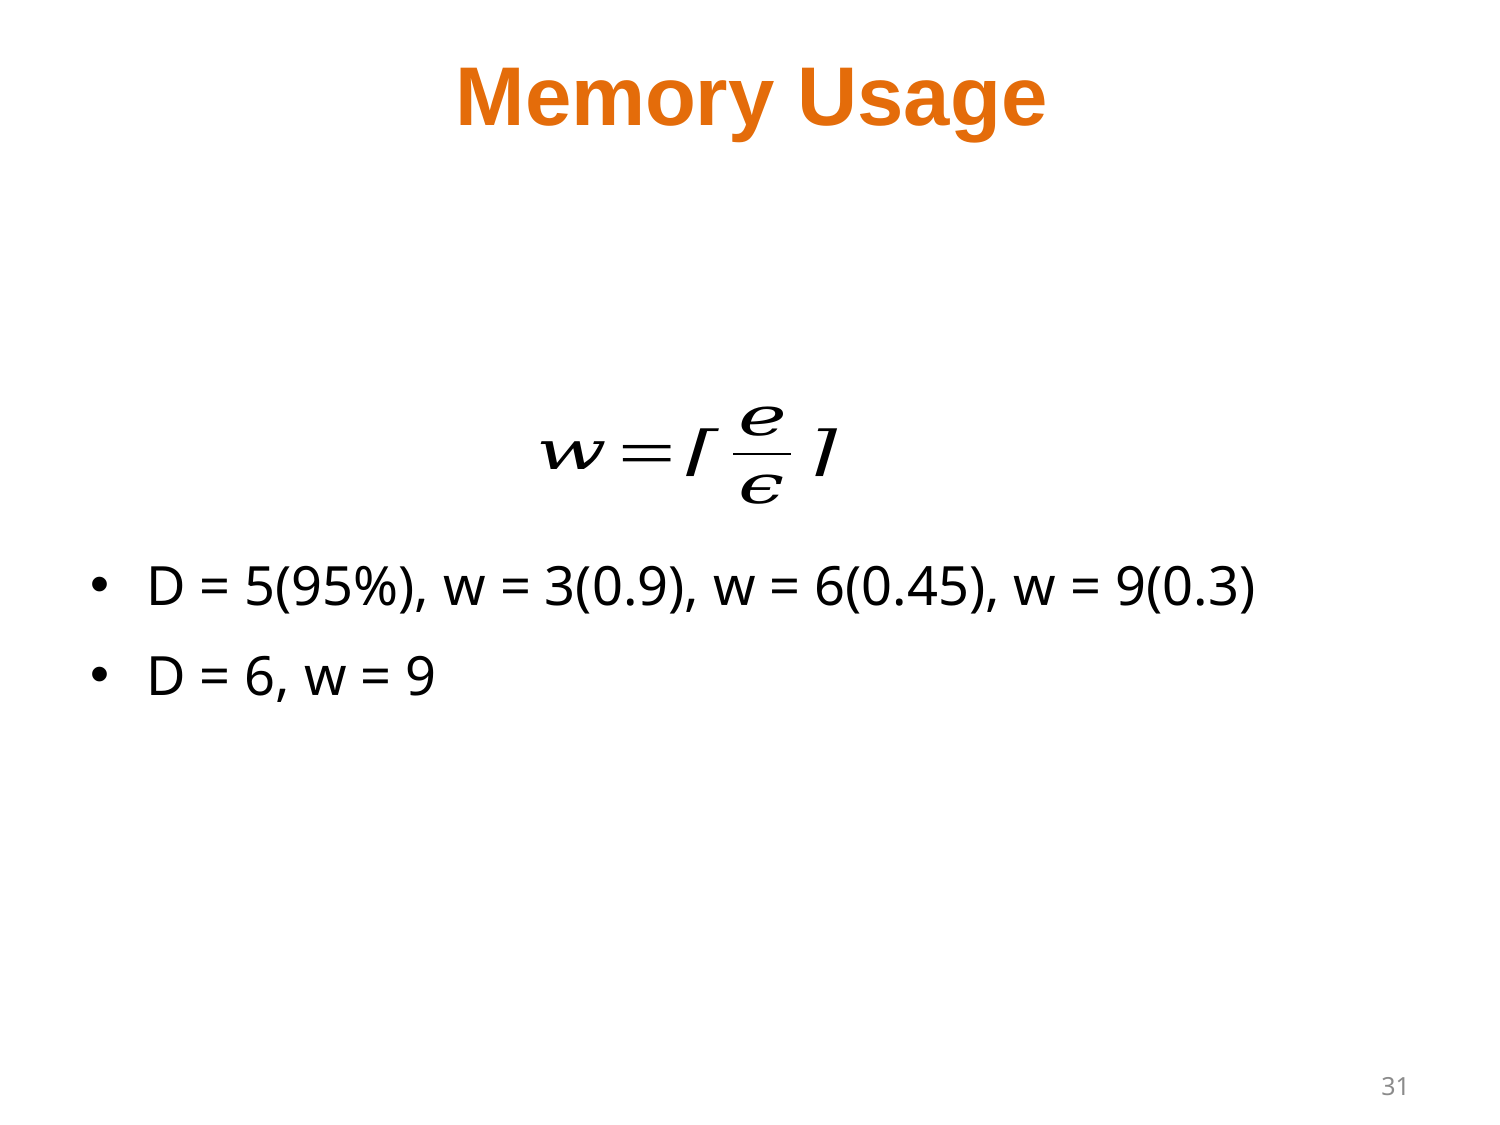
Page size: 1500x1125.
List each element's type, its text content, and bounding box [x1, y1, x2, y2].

title Memory Usage [3, 0, 1500, 185]
list D = 5(95%), w = 3(0.9), w = 6(0.45), w = 9(0.3) D = 6, w = 9 [75, 184, 1425, 1059]
slide_number 31 [1074, 1057, 1425, 1118]
